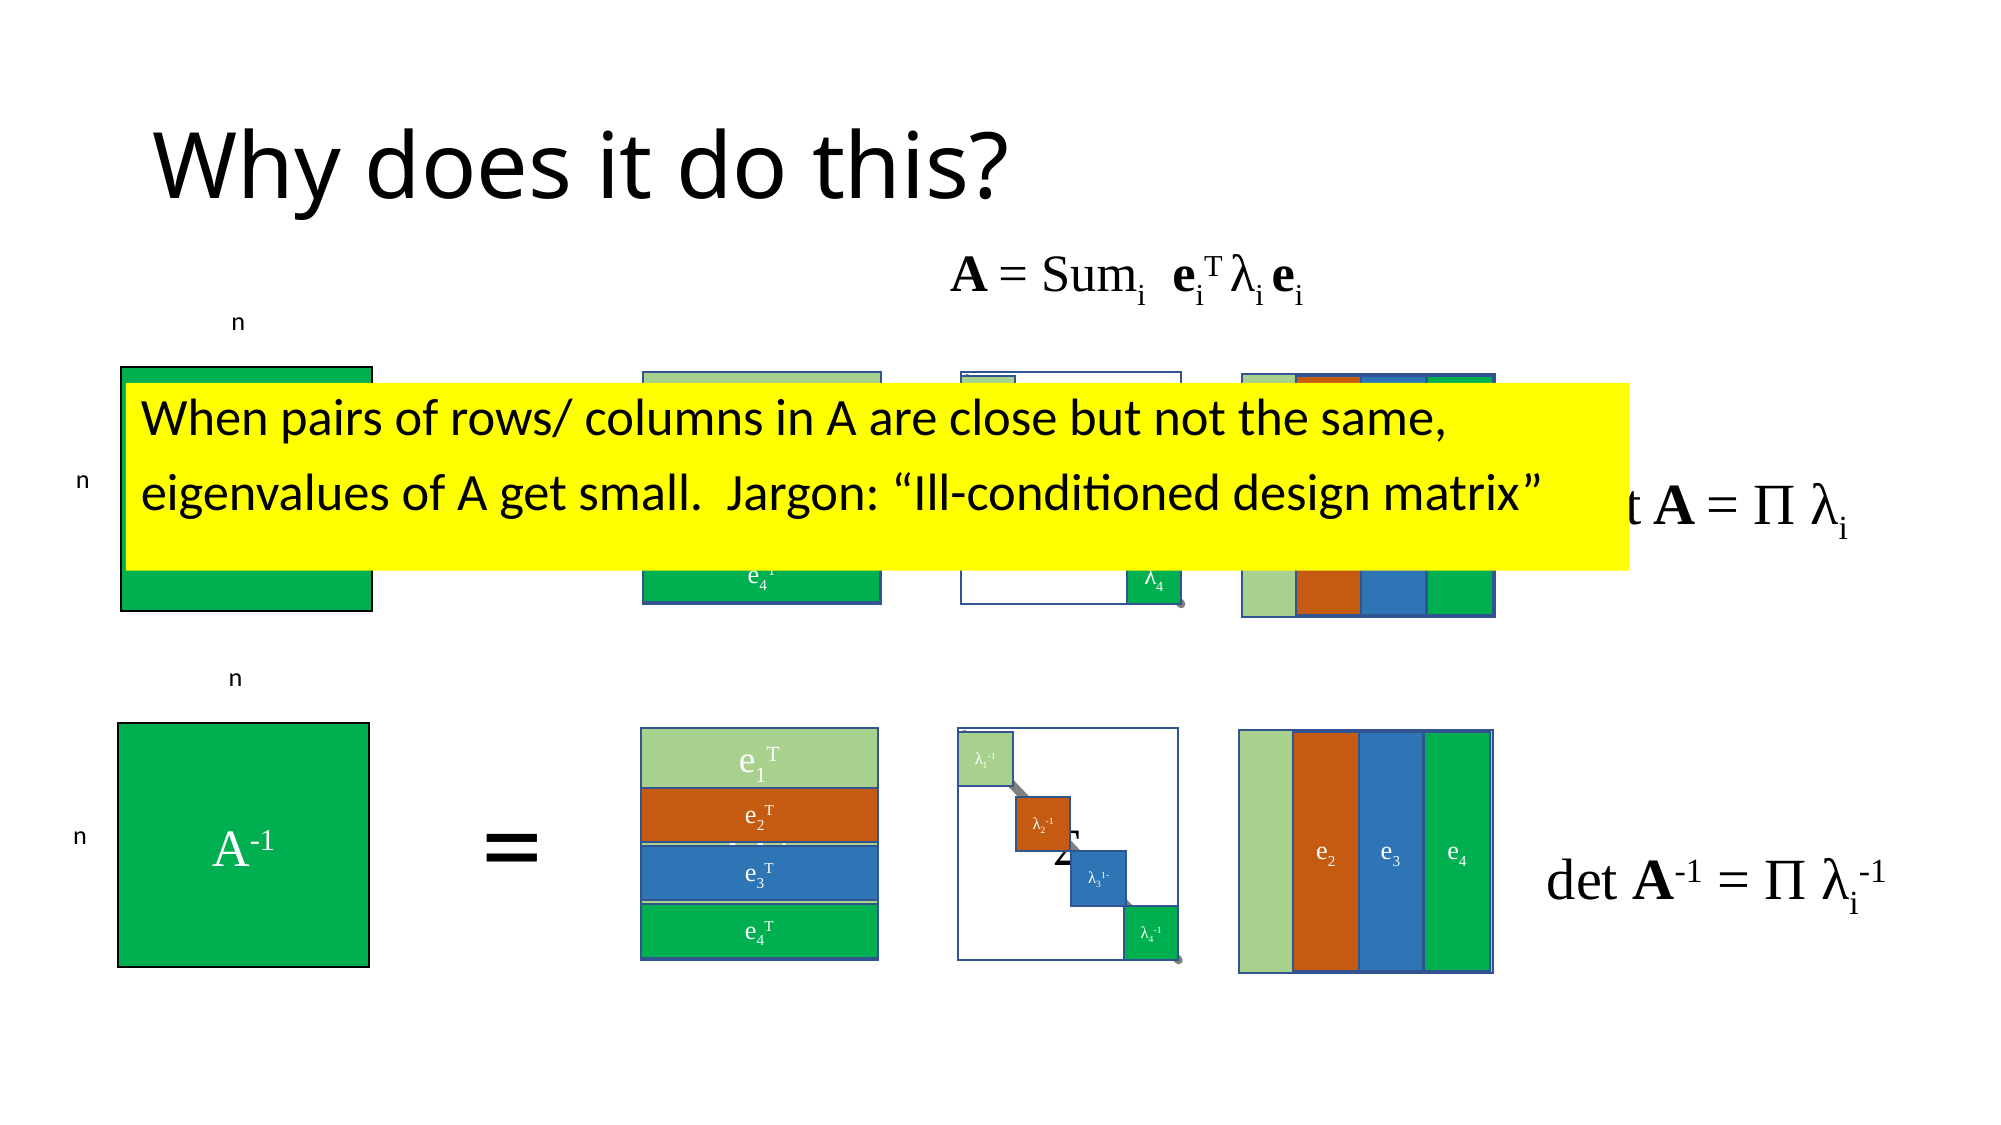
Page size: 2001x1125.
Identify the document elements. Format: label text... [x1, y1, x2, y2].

text_box A = Sumi eiT λi ei [935, 231, 1319, 319]
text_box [967, 378, 1182, 605]
text_box Σ [960, 571, 967, 605]
text_box n [189, 652, 281, 699]
text_box Σ [957, 727, 1179, 734]
text_box A [120, 366, 373, 612]
text_box Q-1 [798, 371, 882, 382]
text_box e3 [1362, 375, 1427, 382]
text_box A-1 [117, 722, 370, 968]
text_box e1T [726, 371, 798, 382]
text_box Q [1241, 571, 1496, 618]
text_box Σ [960, 371, 1182, 378]
text_box e4 [1427, 375, 1494, 382]
text_box λ1 [960, 375, 1016, 382]
text_box e2 [1295, 571, 1362, 616]
text_box e2 [1292, 731, 1360, 972]
text_box n [58, 810, 102, 857]
text_box e4T [642, 571, 881, 603]
text_box e2 [1295, 375, 1362, 382]
text_box n [192, 296, 284, 343]
text_box λ1-1 [957, 731, 1014, 787]
list When pairs of rows/ columns in A are close but not the same, eigenvalues of A get small. Jargon: “Ill-conditioned design matrix” [125, 382, 967, 571]
text_box e3T [640, 845, 879, 901]
text_box det A-1 = Π λi-1 [1531, 834, 1902, 929]
text_box e4T [640, 903, 879, 959]
text_box Q-1 [795, 727, 879, 787]
text_box e4 [1427, 571, 1494, 616]
text_box e4 [1424, 731, 1491, 972]
text_box e3 [1362, 571, 1427, 616]
text_box Q-1 [640, 727, 723, 787]
text_box e2T [640, 787, 879, 843]
list When pairs of rows/ columns in A are close but not the same, eigenvalues of A get small. Jargon: “Ill-conditioned design matrix” [1182, 382, 1630, 571]
title Why does it do this? [137, 59, 1863, 278]
text_box Σ [957, 787, 964, 961]
text_box Q [1241, 373, 1496, 382]
text_box det A = Π λi [1630, 459, 1863, 554]
text_box Q-1 [642, 371, 726, 382]
text_box e1T [723, 727, 795, 794]
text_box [964, 734, 1179, 961]
text_box e3 [1360, 731, 1424, 972]
text_box n [60, 454, 105, 501]
text_box Q [1238, 729, 1494, 974]
text_box = [466, 756, 558, 920]
